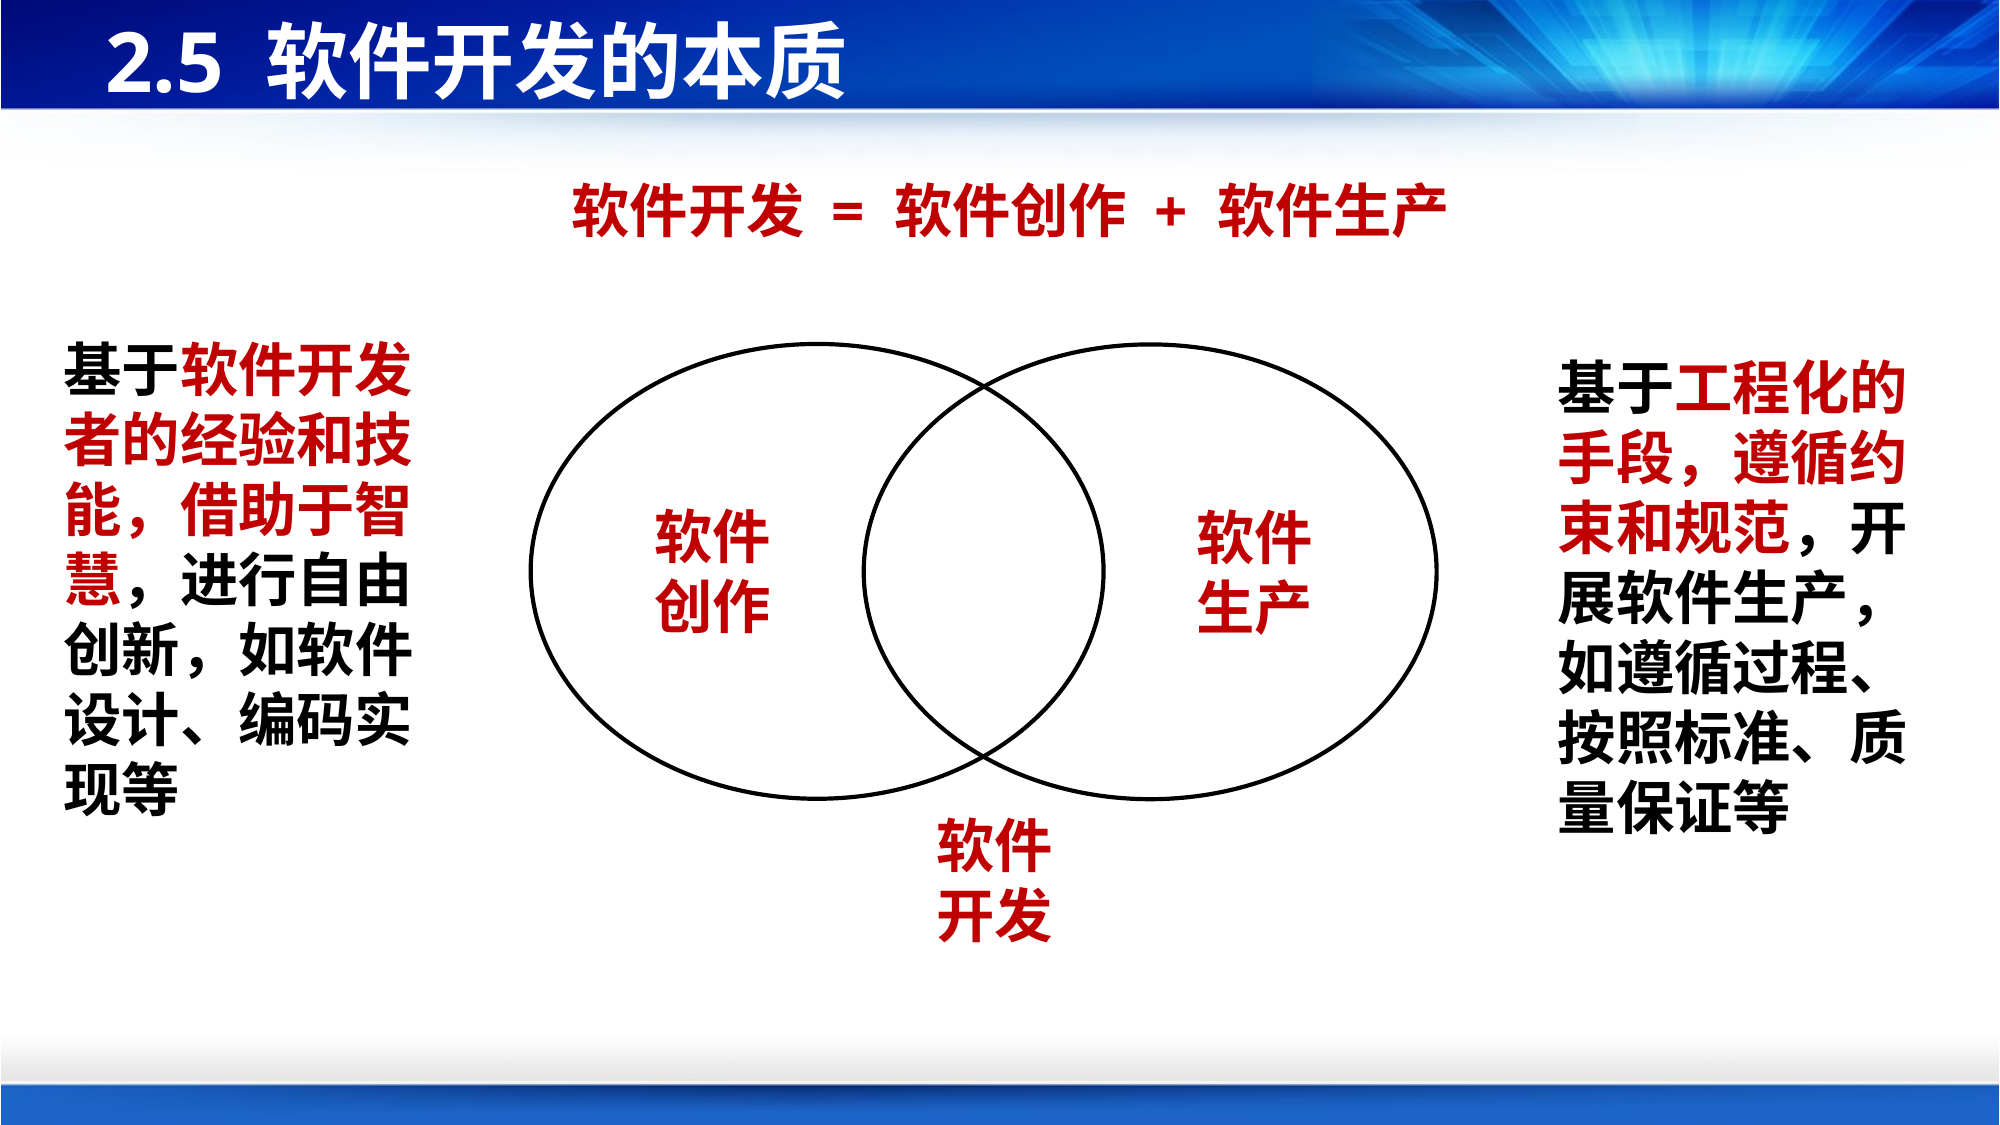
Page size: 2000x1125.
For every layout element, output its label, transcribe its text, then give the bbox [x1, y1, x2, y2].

text_box [861, 342, 1439, 802]
text_box [528, 341, 984, 801]
text_box 软件开发 = 软件创作 + 软件生产 [556, 166, 1487, 252]
picture [1, 0, 1999, 1125]
text_box 软件 创作 [639, 493, 817, 648]
text_box 软件 生产 [1181, 493, 1359, 649]
text_box 基于软件开发者的经验和技能，借助于智慧，进行自由创新，如软件设计、编码实现等 [48, 326, 484, 901]
text_box 基于工程化的手段，遵循约束和规范，开展软件生产，如遵循过程、按照标准、质量保证等 [1543, 343, 1933, 849]
text_box 软件 开发 [922, 802, 1100, 957]
title 2.5 软件开发的本质 [90, 1, 1880, 118]
